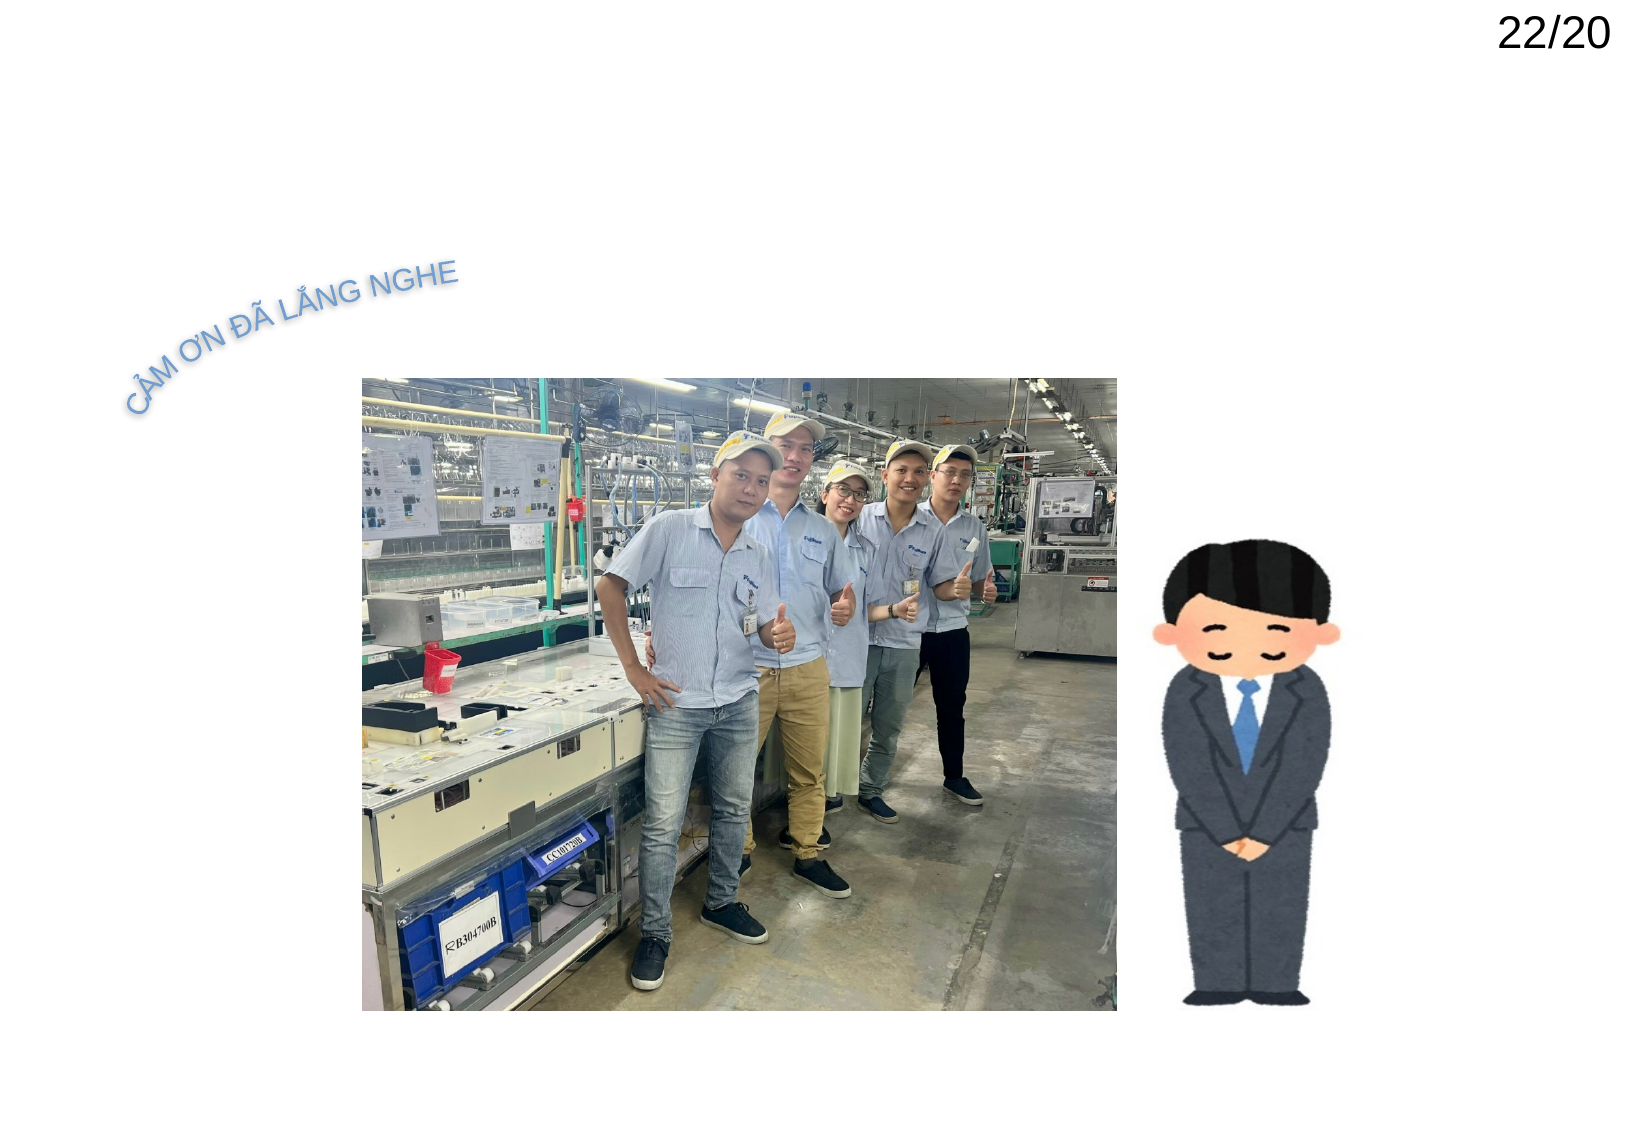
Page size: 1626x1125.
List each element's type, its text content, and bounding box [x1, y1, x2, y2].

text_box CẢM ƠN ĐÃ LẮNG NGHE [250, 299, 276, 332]
text_box CẢM ƠN ĐÃ LẮNG NGHE [368, 271, 392, 298]
picture [362, 378, 1421, 1012]
text_box CẢM ƠN ĐÃ LẮNG NGHE [337, 279, 362, 304]
text_box CẢM ƠN ĐÃ LẮNG NGHE [178, 323, 227, 363]
text_box CẢM ƠN ĐÃ LẮNG NGHE [126, 354, 180, 415]
text_box CẢM ƠN ĐÃ LẮNG NGHE [437, 259, 460, 285]
text_box CẢM ƠN ĐÃ LẮNG NGHE [392, 267, 416, 292]
text_box CẢM ƠN ĐÃ LẮNG NGHE [277, 283, 339, 322]
text_box CẢM ƠN ĐÃ LẮNG NGHE [415, 262, 438, 289]
text_box CẢM ƠN ĐÃ LẮNG NGHE [228, 313, 253, 340]
